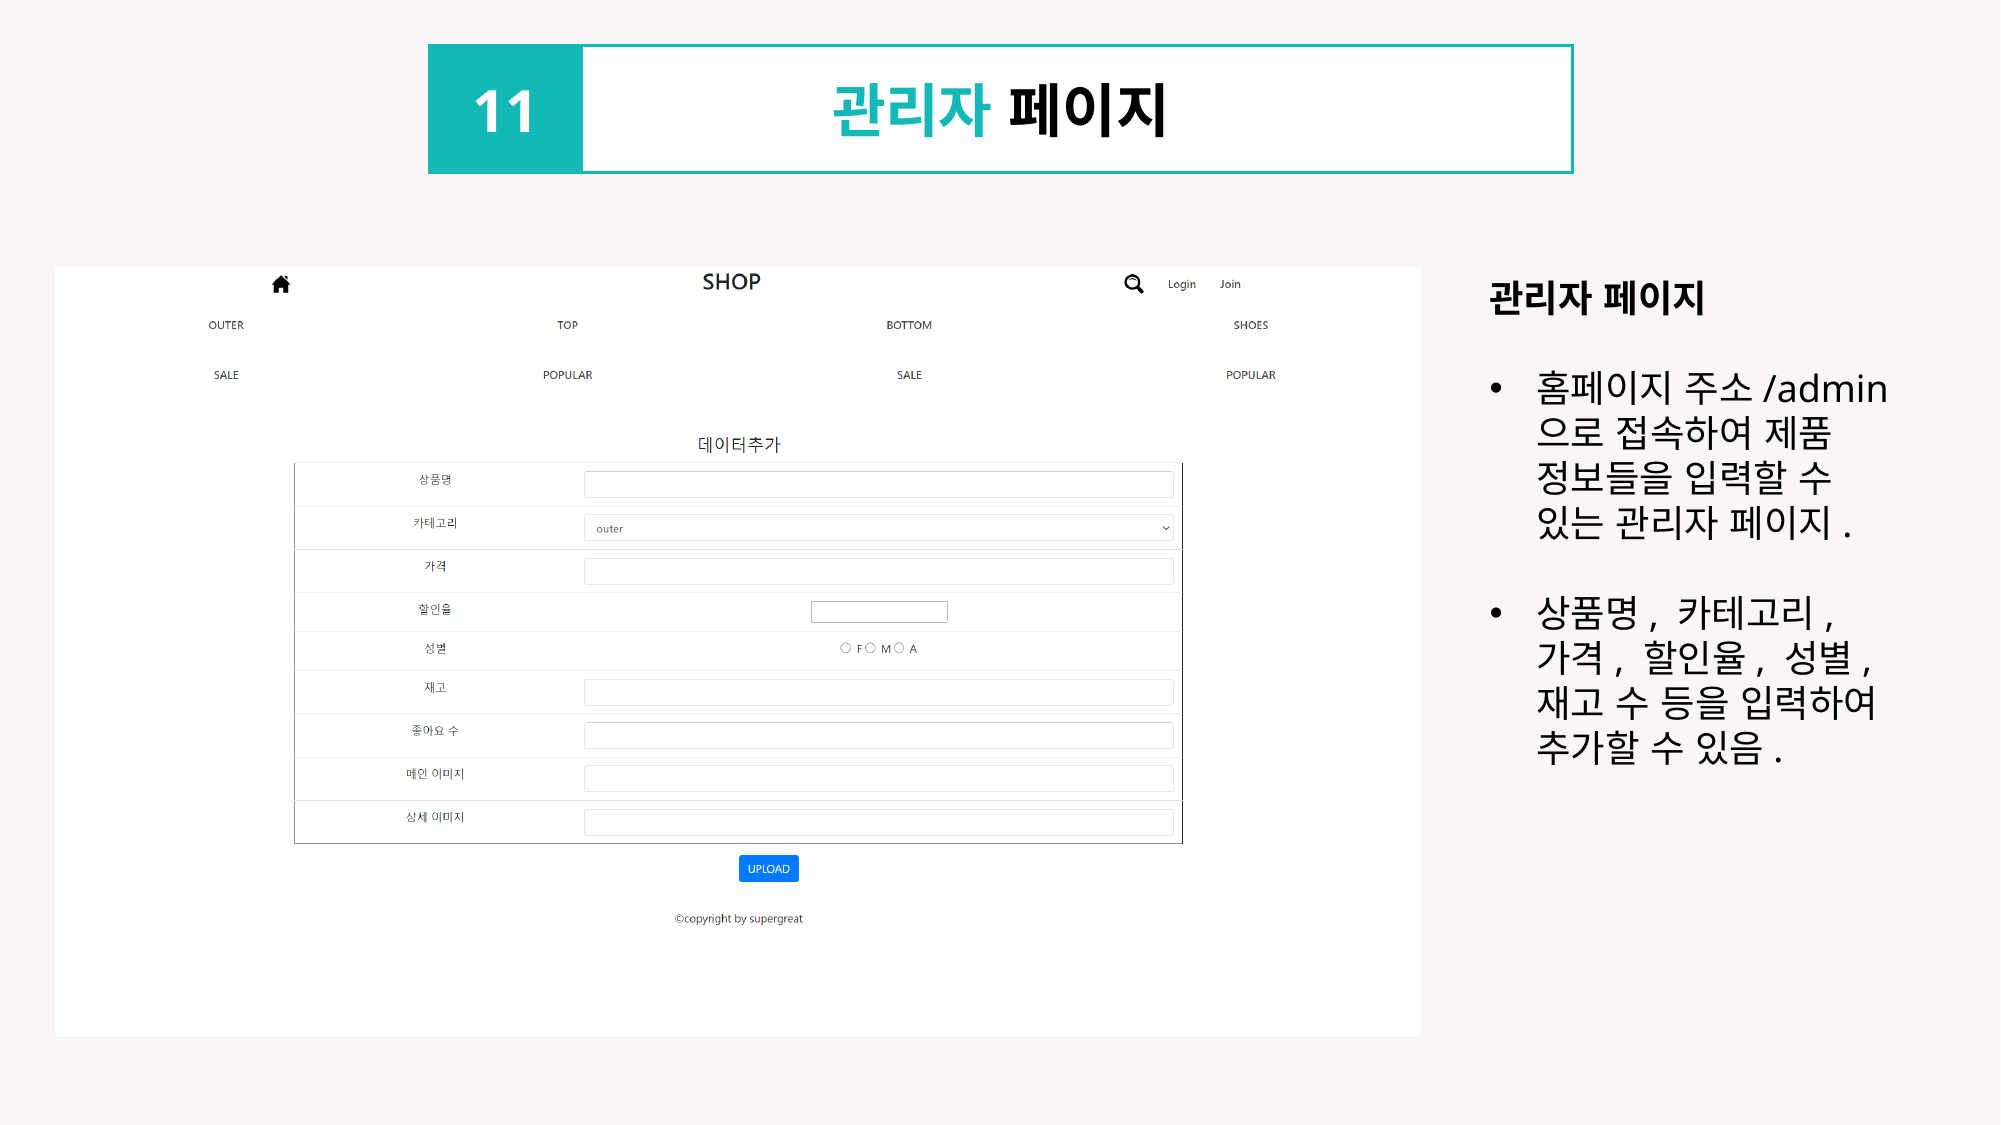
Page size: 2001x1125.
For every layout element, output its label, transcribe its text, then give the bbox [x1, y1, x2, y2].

text_box 관리자 페이지 홈페이지 주소/admin 으로 접속하여 제품 정보들을 입력할 수 있는 관리자 페이지. 상품명, 카테고리, 가격, 할인율, 성별, 재고 수 등을 입력하여 추가할 수 있음. [1474, 267, 1927, 778]
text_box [429, 45, 1573, 173]
picture [55, 267, 1421, 1036]
